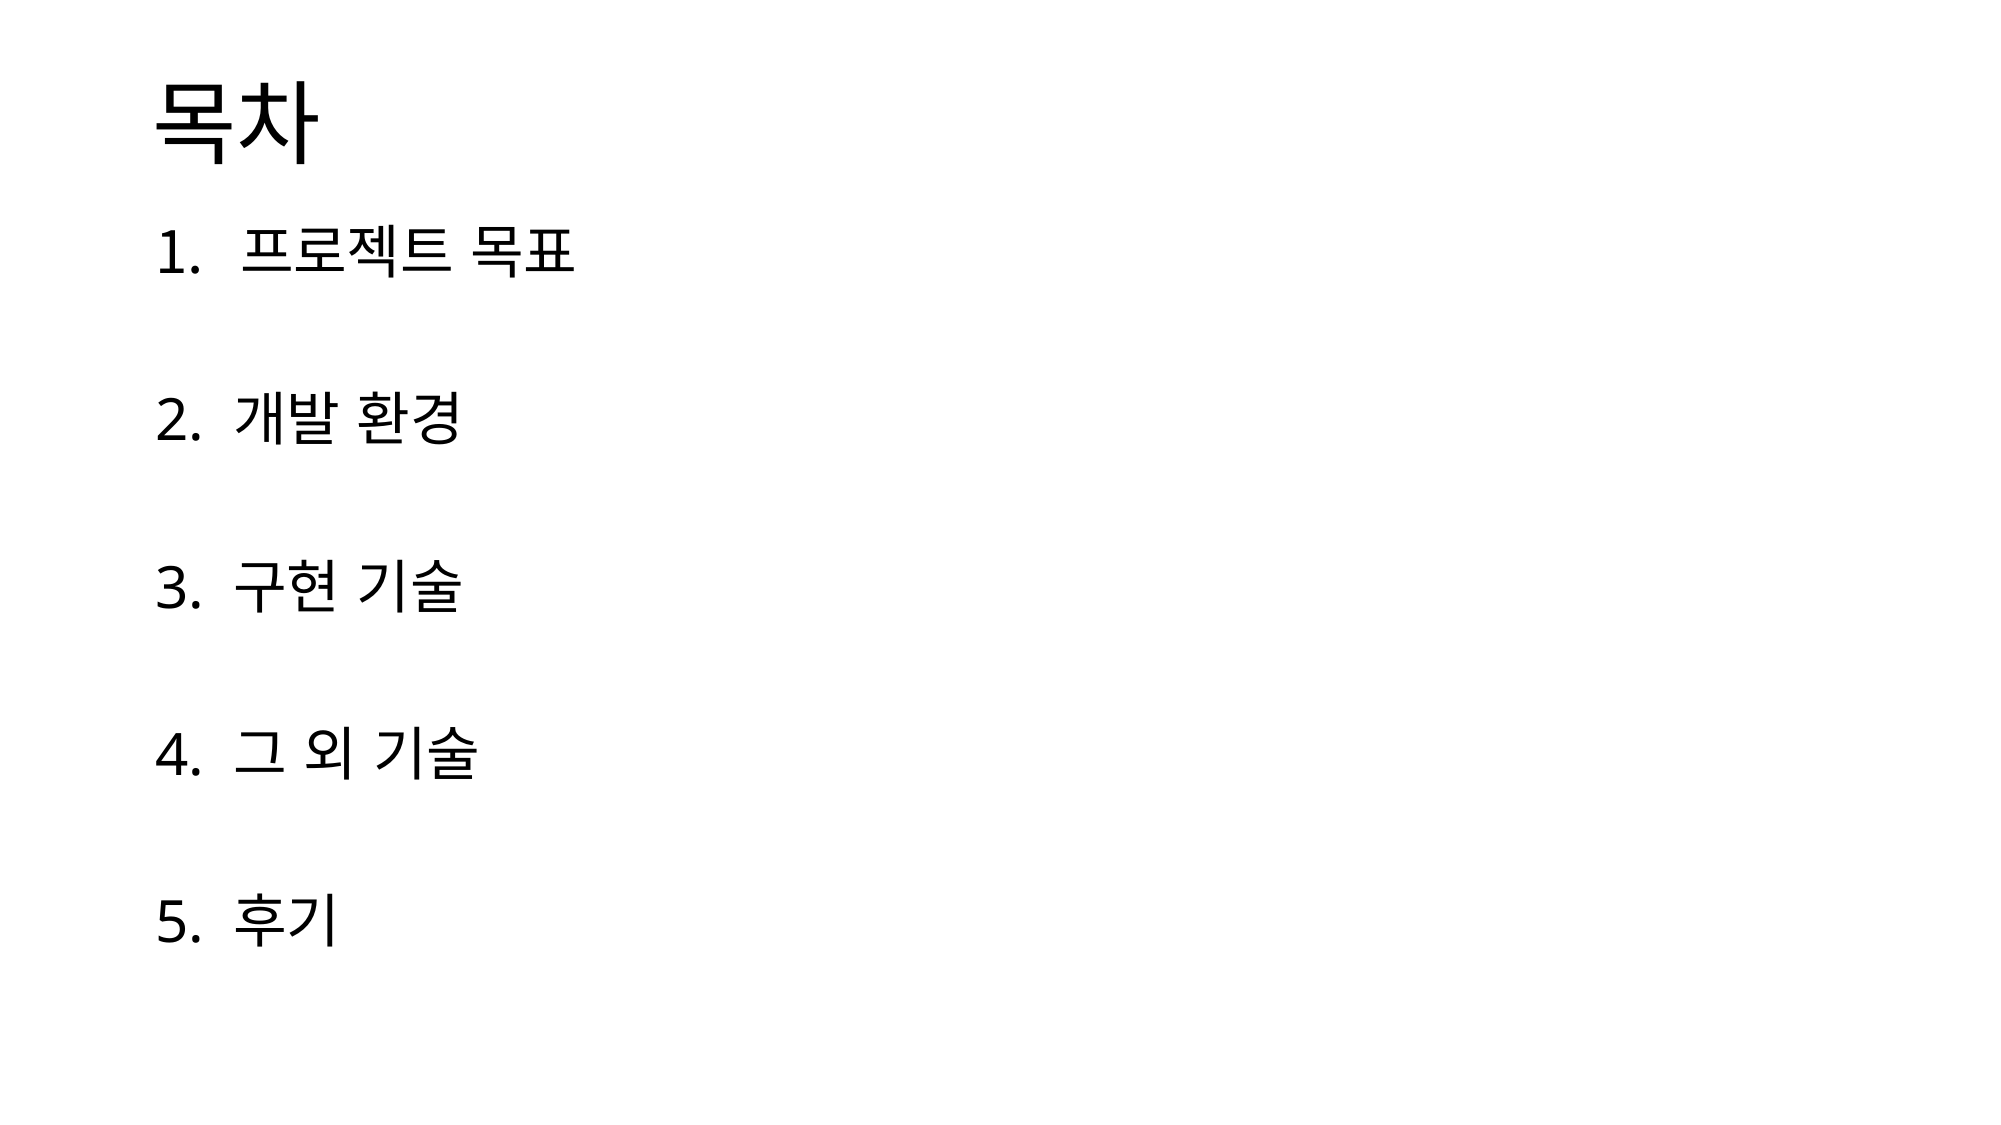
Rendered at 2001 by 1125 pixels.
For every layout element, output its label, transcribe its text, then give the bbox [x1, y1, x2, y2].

title 목차 [137, 59, 1863, 195]
list 프로젝트 목표 2. 개발 환경 3. 구현 기술 4. 그 외 기술 5. 후기 [140, 215, 1866, 1015]
